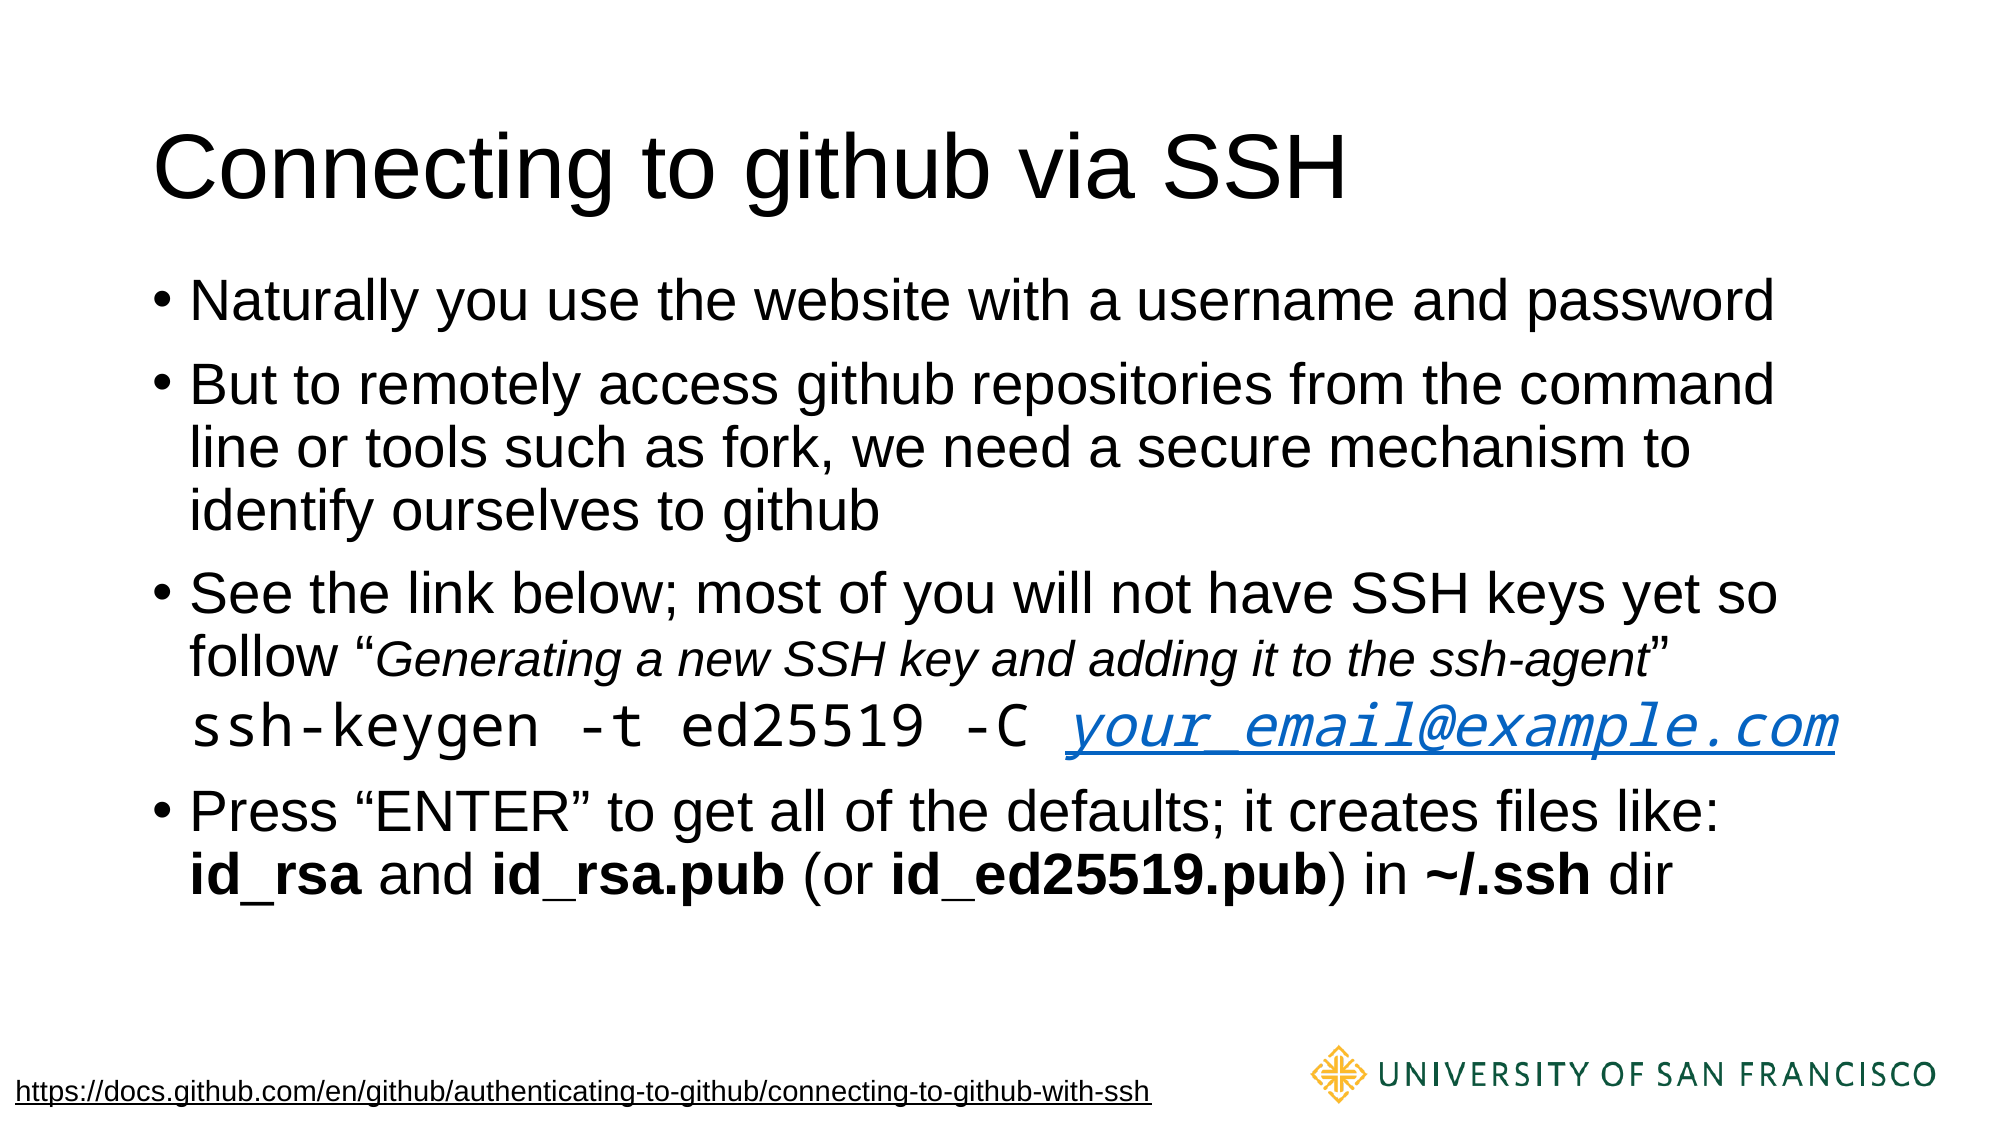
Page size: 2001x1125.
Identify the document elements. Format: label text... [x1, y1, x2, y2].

text_box https://docs.github.com/en/github/authenticating-to-github/connecting-to-github-with-ssh [0, 1065, 1175, 1115]
title Connecting to github via SSH [137, 59, 1863, 262]
list Naturally you use the website with a username and password But to remotely access github repositories from the command line or tools such as fork, we need a secure mechanism to identify ourselves to github See the link below; most of you will not have SSH keys yet so follow “Generating a new SSH key and adding it to the ssh-agent” ssh-keygen -t ed25519 -C your_email@example.com Press “ENTER” to get all of the defaults; it creates files like: id_rsa and id_rsa.pub (or id_ed25519.pub) in ~/.ssh dir [137, 262, 1863, 1014]
